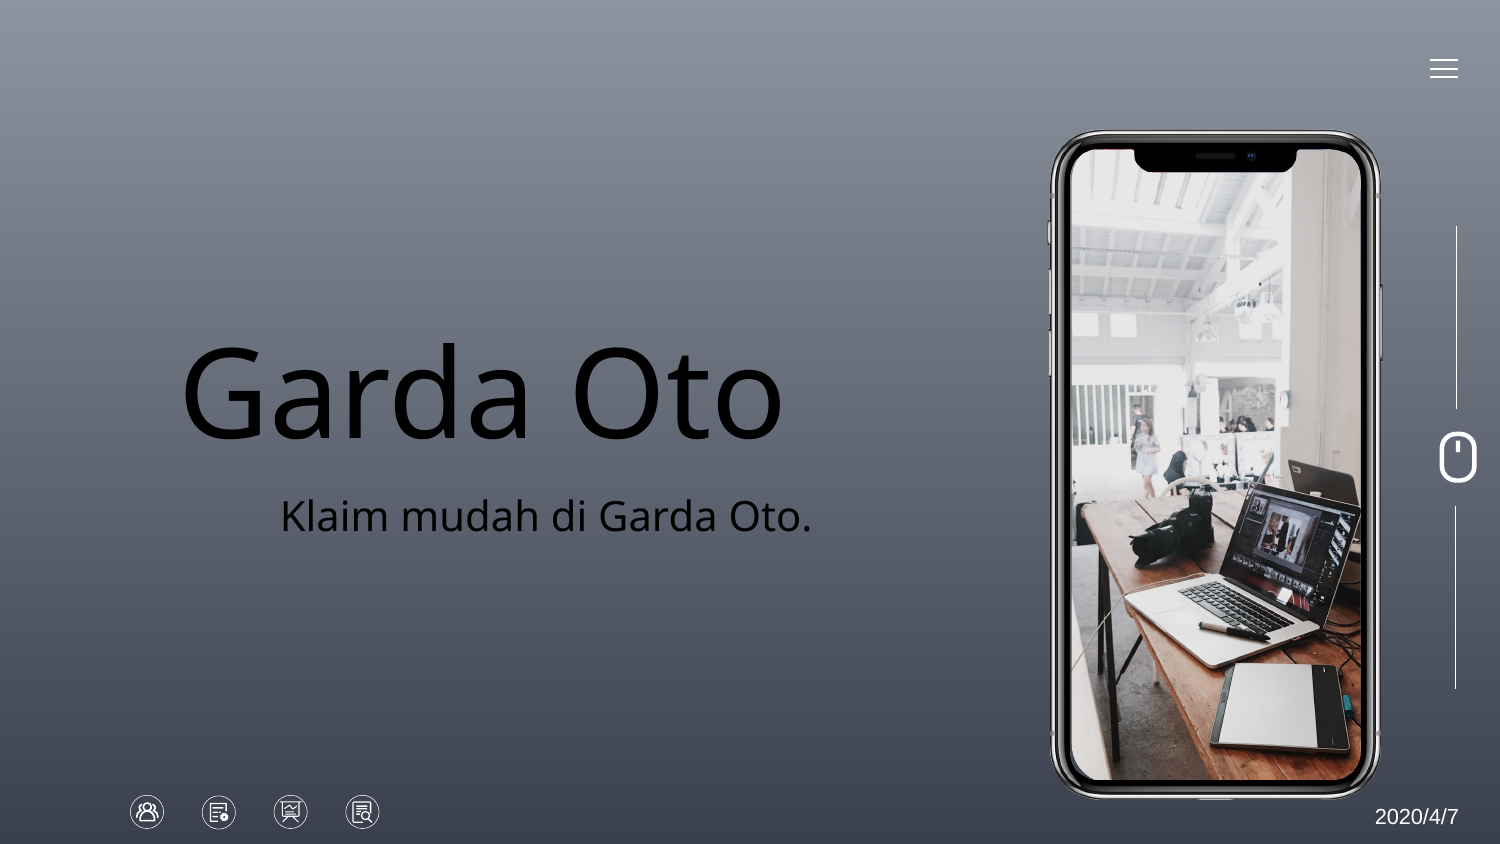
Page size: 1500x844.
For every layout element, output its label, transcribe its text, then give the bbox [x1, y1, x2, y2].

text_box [130, 795, 380, 830]
text_box Garda Oto [163, 306, 932, 472]
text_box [1439, 431, 1477, 483]
text_box 2020/4/7 [1304, 795, 1474, 837]
text_box [121, 352, 813, 520]
text_box Klaim mudah di Garda Oto. [265, 482, 878, 548]
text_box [1018, 106, 1418, 808]
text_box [1429, 60, 1459, 78]
